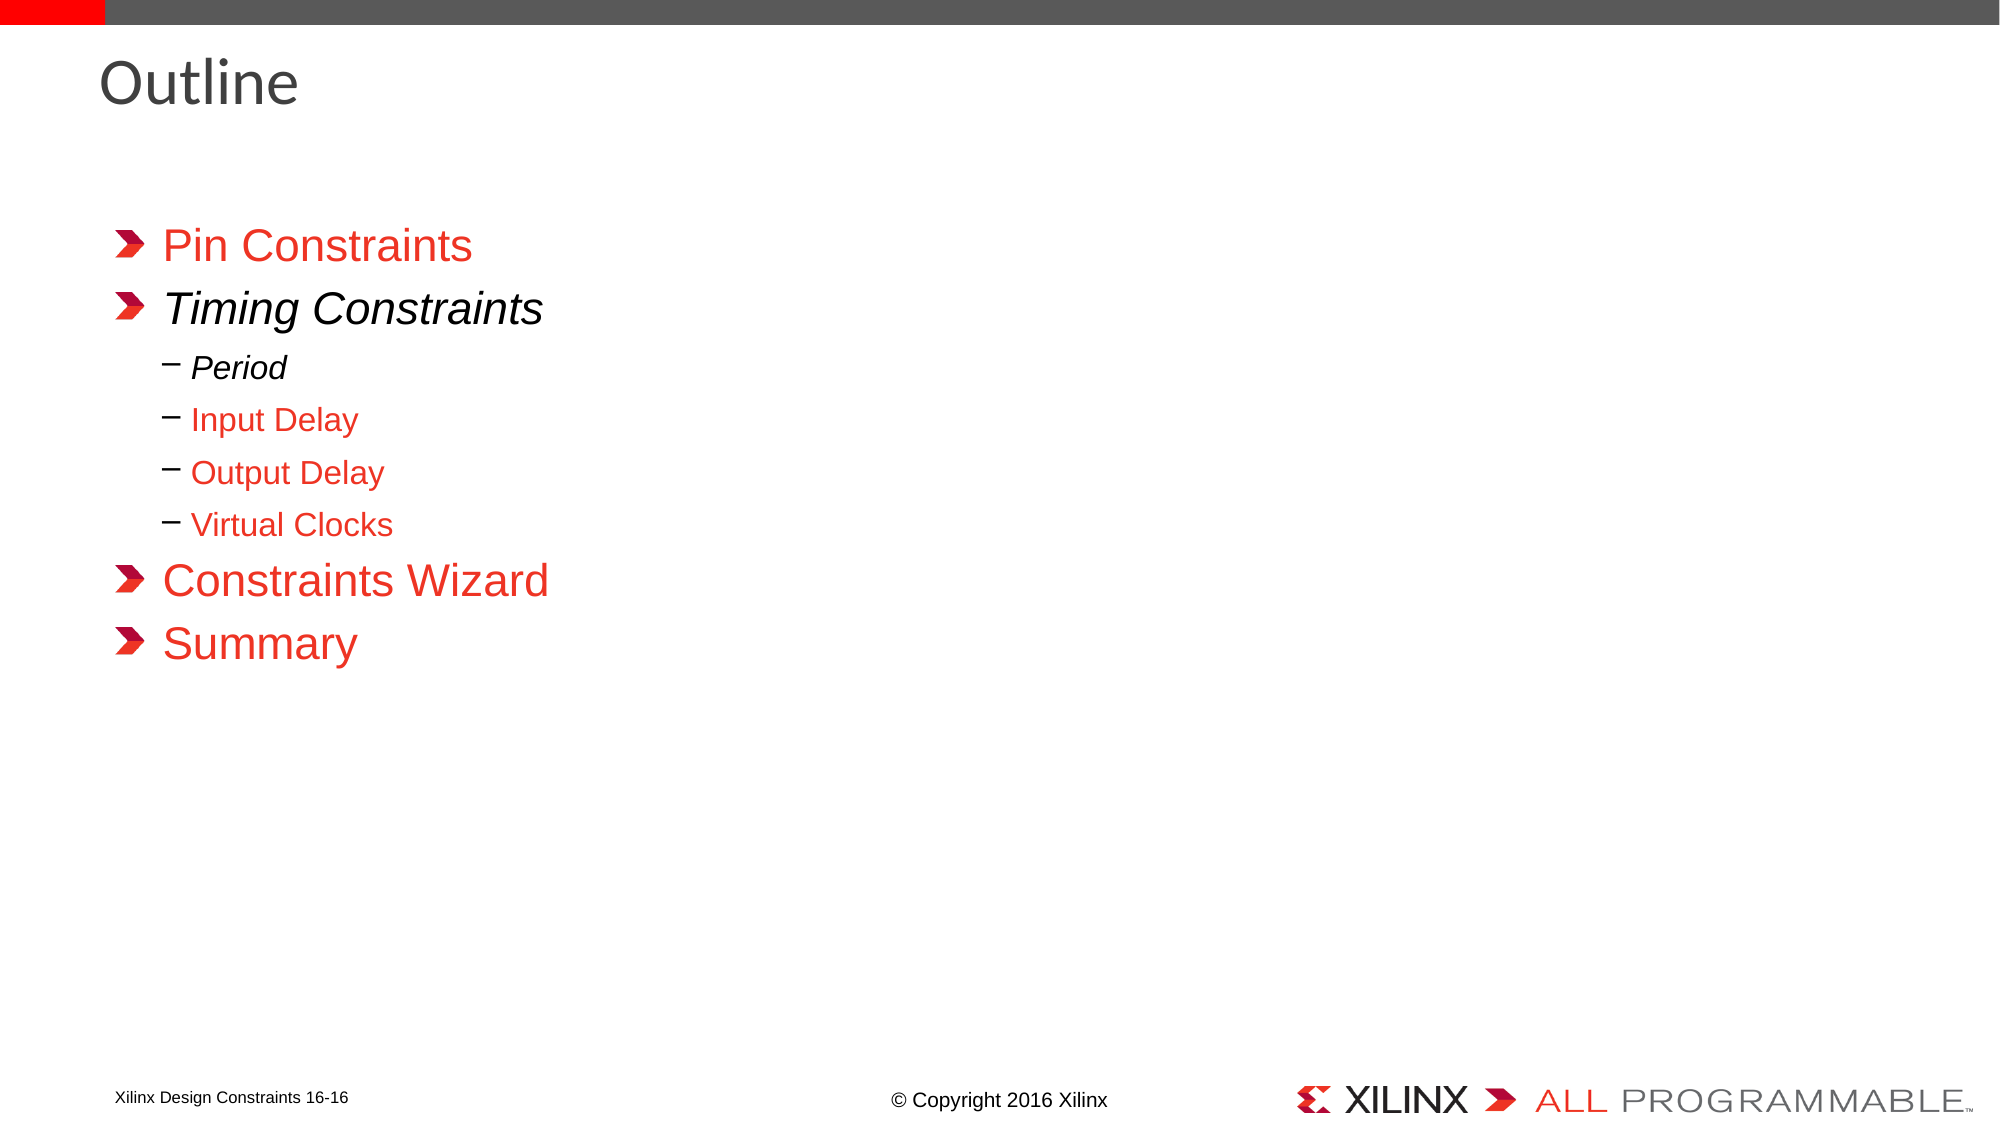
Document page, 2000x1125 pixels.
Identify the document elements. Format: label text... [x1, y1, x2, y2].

footer © Copyright 2016 Xilinx [683, 1079, 1317, 1120]
picture [114, 564, 145, 593]
picture [114, 229, 145, 258]
picture [1317, 1086, 1973, 1113]
title Outline [99, 34, 1900, 122]
picture [114, 626, 145, 655]
slide_number Xilinx Design Constraints 16-16 [99, 1078, 460, 1120]
list Pin Constraints Timing Constraints Period Input Delay Output Delay Virtual Clocks Constraints Wizard Summary [99, 217, 1901, 918]
picture [114, 291, 145, 320]
